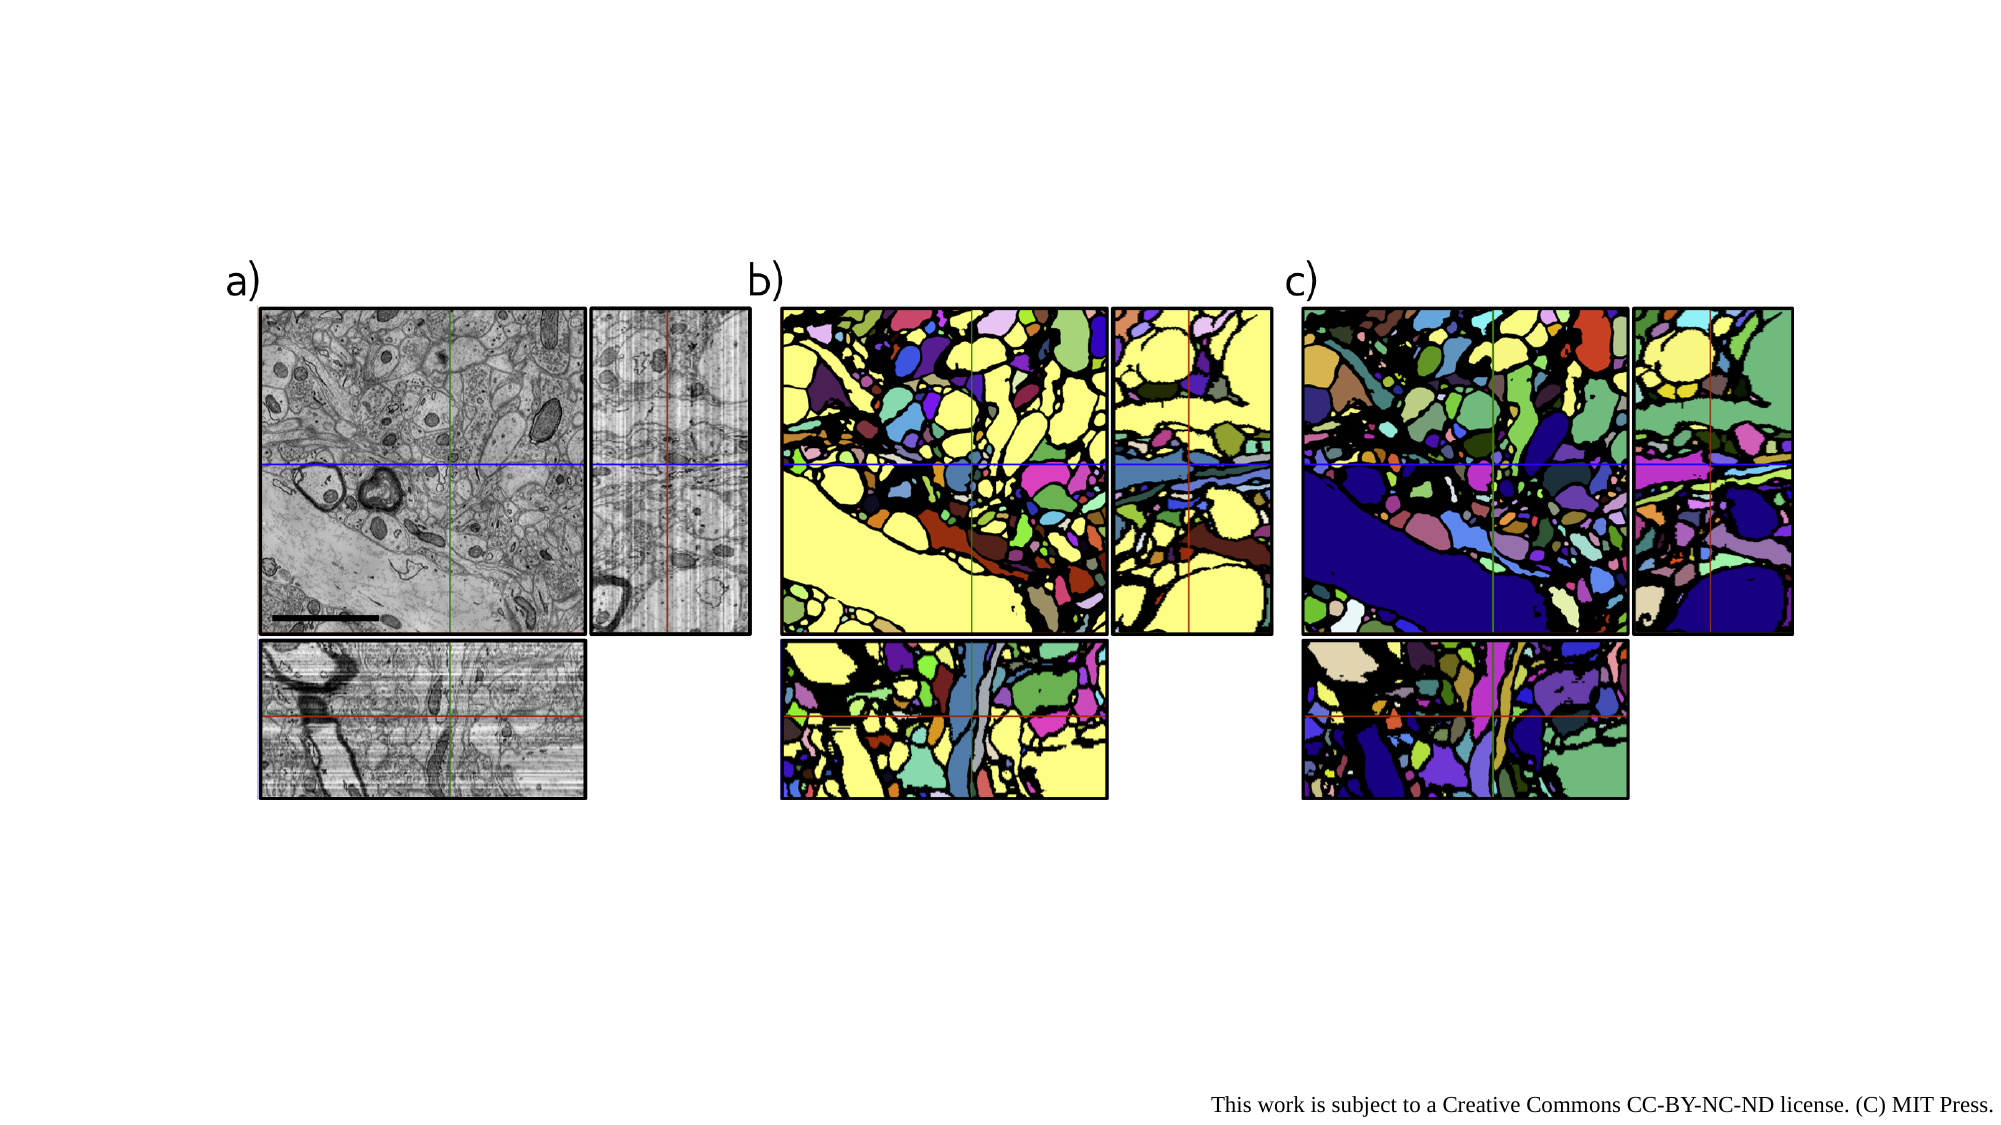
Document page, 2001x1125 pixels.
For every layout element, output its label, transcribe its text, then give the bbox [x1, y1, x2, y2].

text_box This work is subject to a Creative Commons CC-BY-NC-ND license. (C) MIT Press. [1196, 1082, 2000, 1125]
picture [227, 260, 1794, 800]
